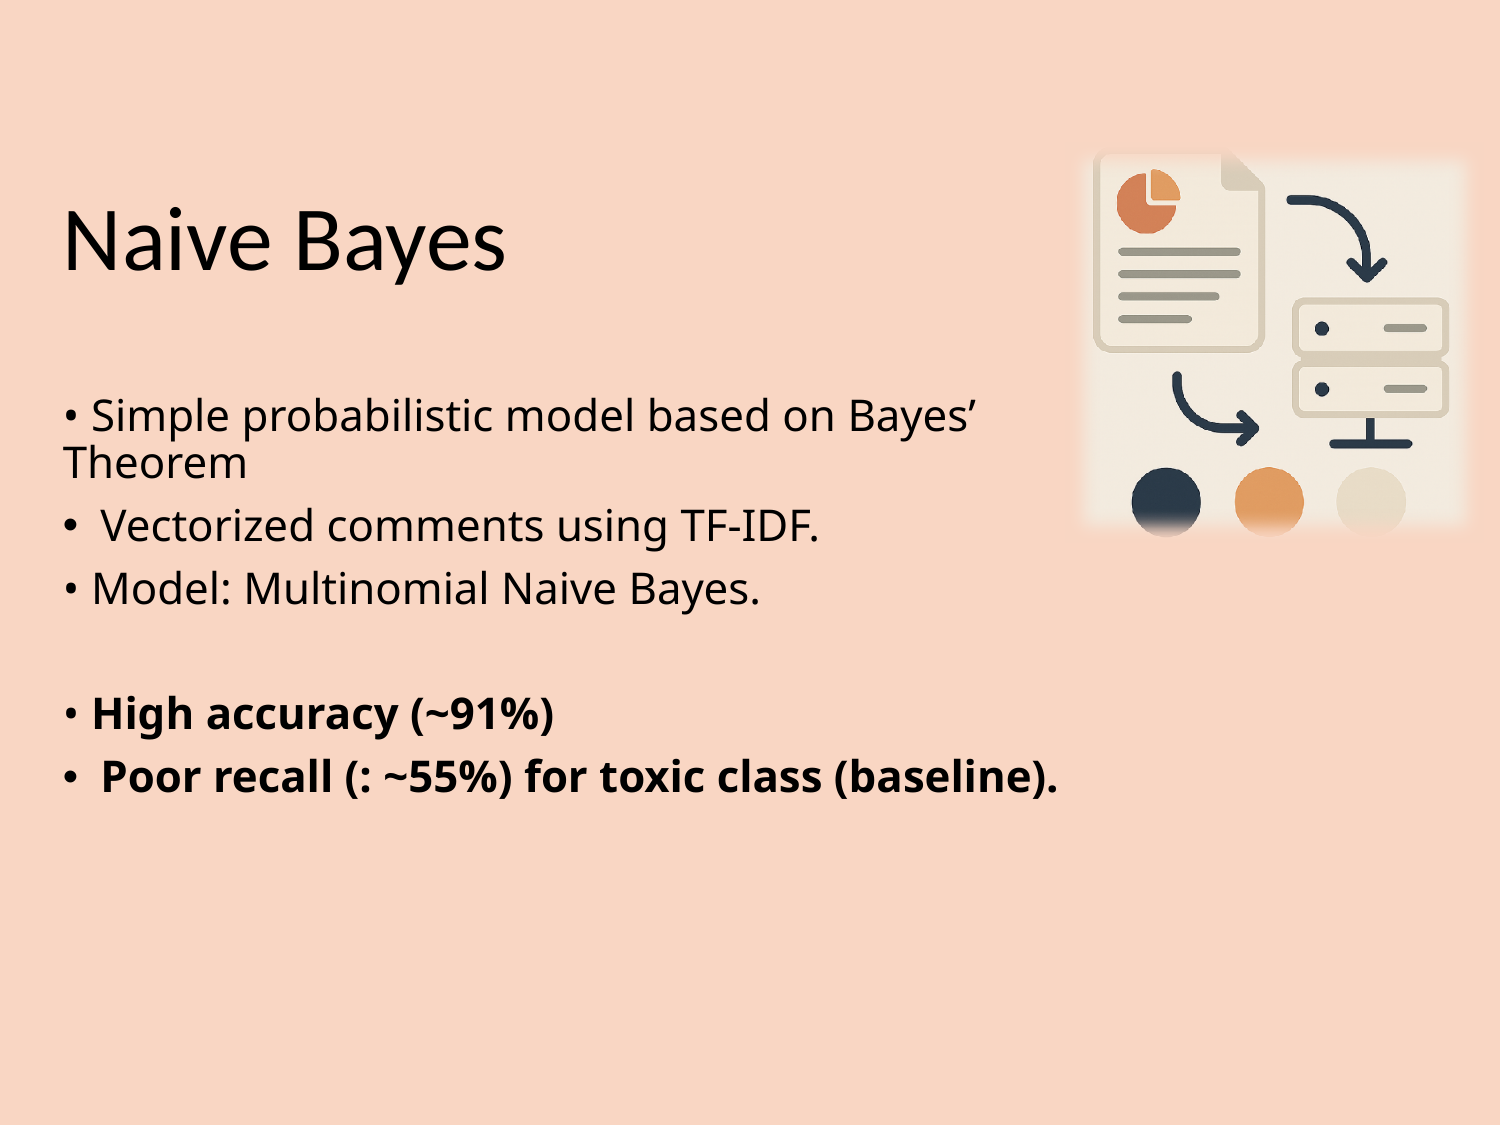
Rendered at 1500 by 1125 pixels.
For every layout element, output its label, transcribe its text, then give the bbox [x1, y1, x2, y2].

picture [1065, 142, 1484, 544]
text_box Naive Bayes [51, 173, 521, 295]
text_box • Simple probabilistic model based on Bayes’ Theorem Vectorized comments using TF-IDF. • Model: Multinomial Naive Bayes. • High accuracy (~91%) Poor recall (: ~55%) for toxic class (baseline). [48, 386, 1298, 867]
